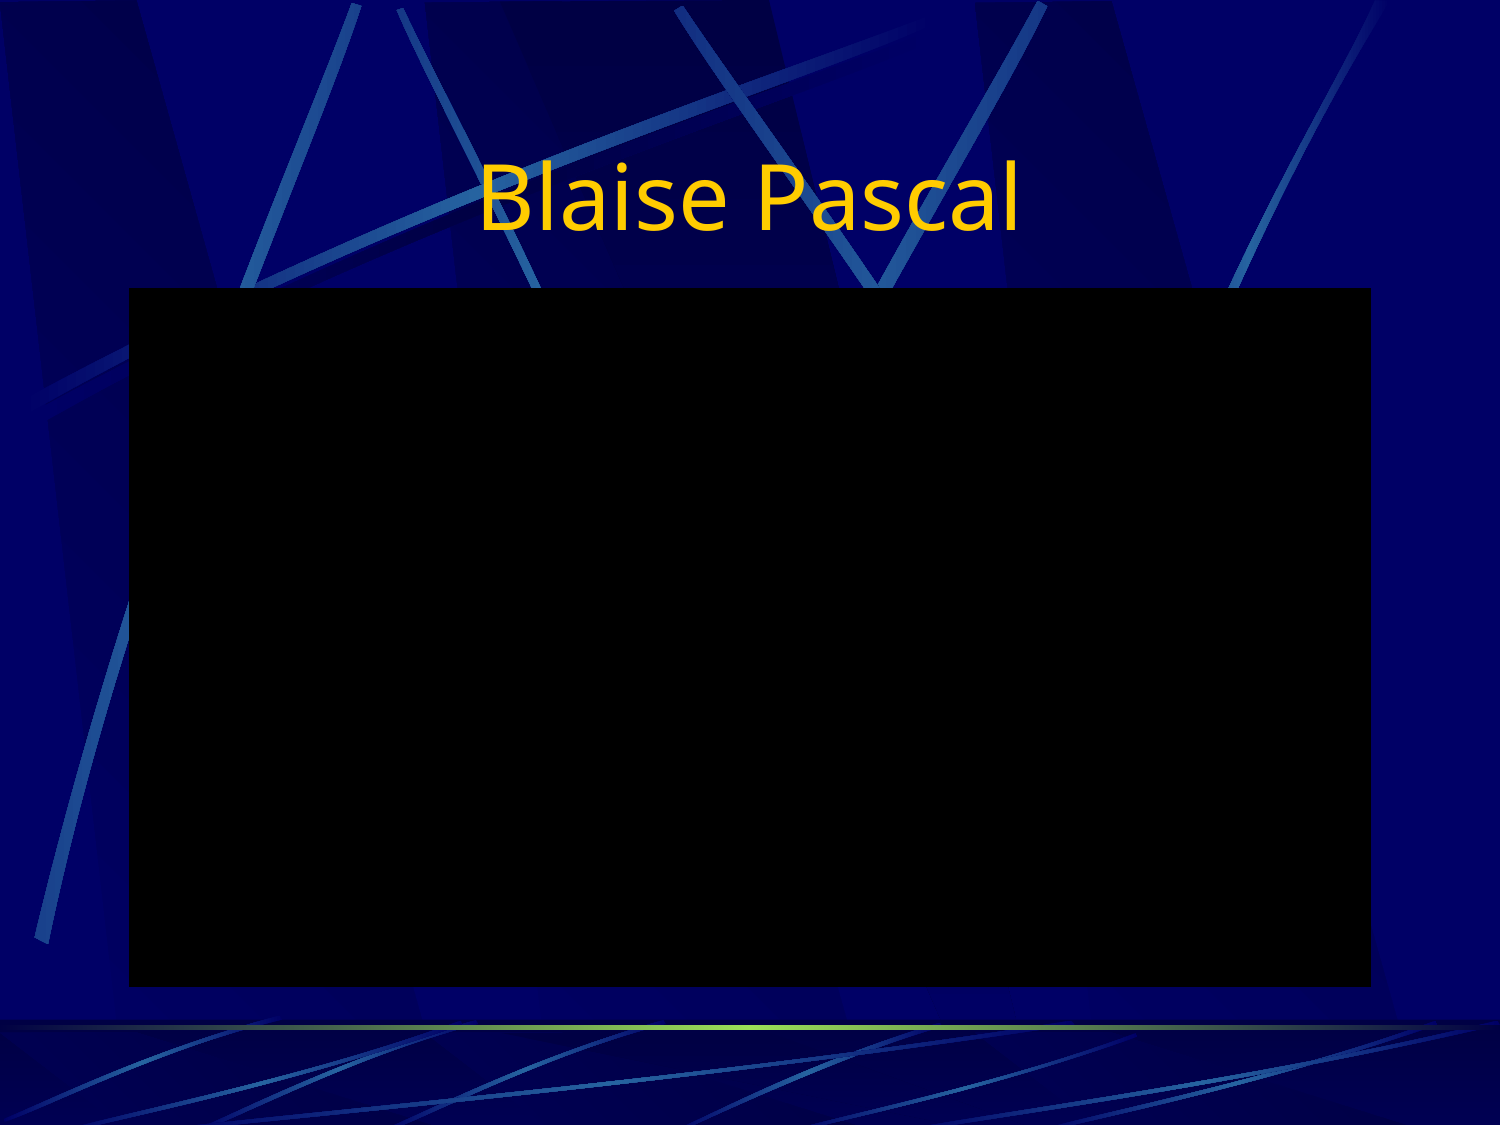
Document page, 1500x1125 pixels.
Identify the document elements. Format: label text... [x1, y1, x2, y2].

title Blaise Pascal [112, 130, 1388, 257]
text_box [128, 287, 1372, 988]
